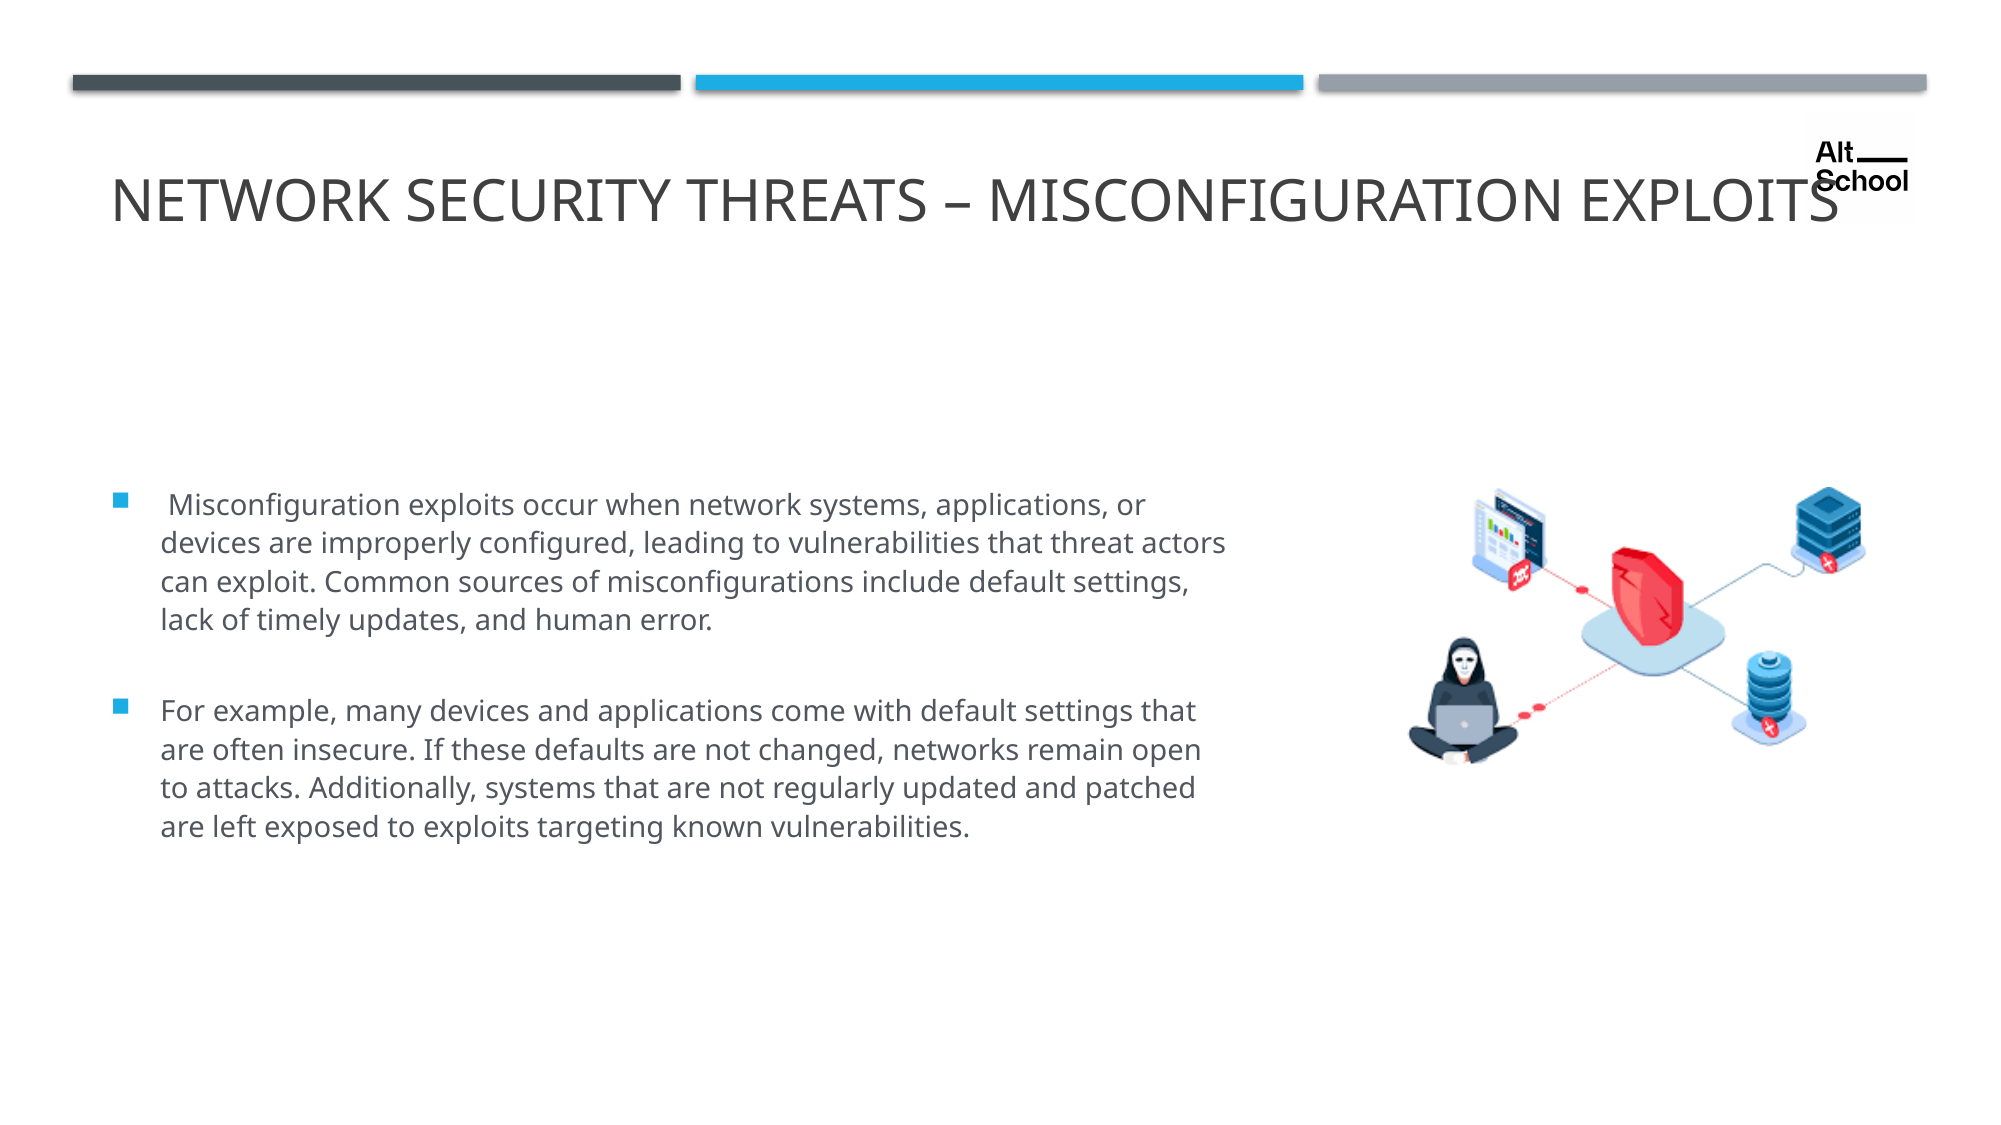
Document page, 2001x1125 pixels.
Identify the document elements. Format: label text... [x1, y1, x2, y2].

picture [1390, 487, 1873, 791]
title NETWORK SECURITY THREATS – Misconfiguration Exploits [95, 115, 1905, 311]
picture [1805, 112, 1916, 223]
list Misconfiguration exploits occur when network systems, applications, or devices are improperly configured, leading to vulnerabilities that threat actors can exploit. Common sources of misconfigurations include default settings, lack of timely updates, and human error. For example, many devices and applications come with default settings that are often insecure. If these defaults are not changed, networks remain open to attacks. Additionally, systems that are not regularly updated and patched are left exposed to exploits targeting known vulnerabilities. [95, 383, 1248, 981]
